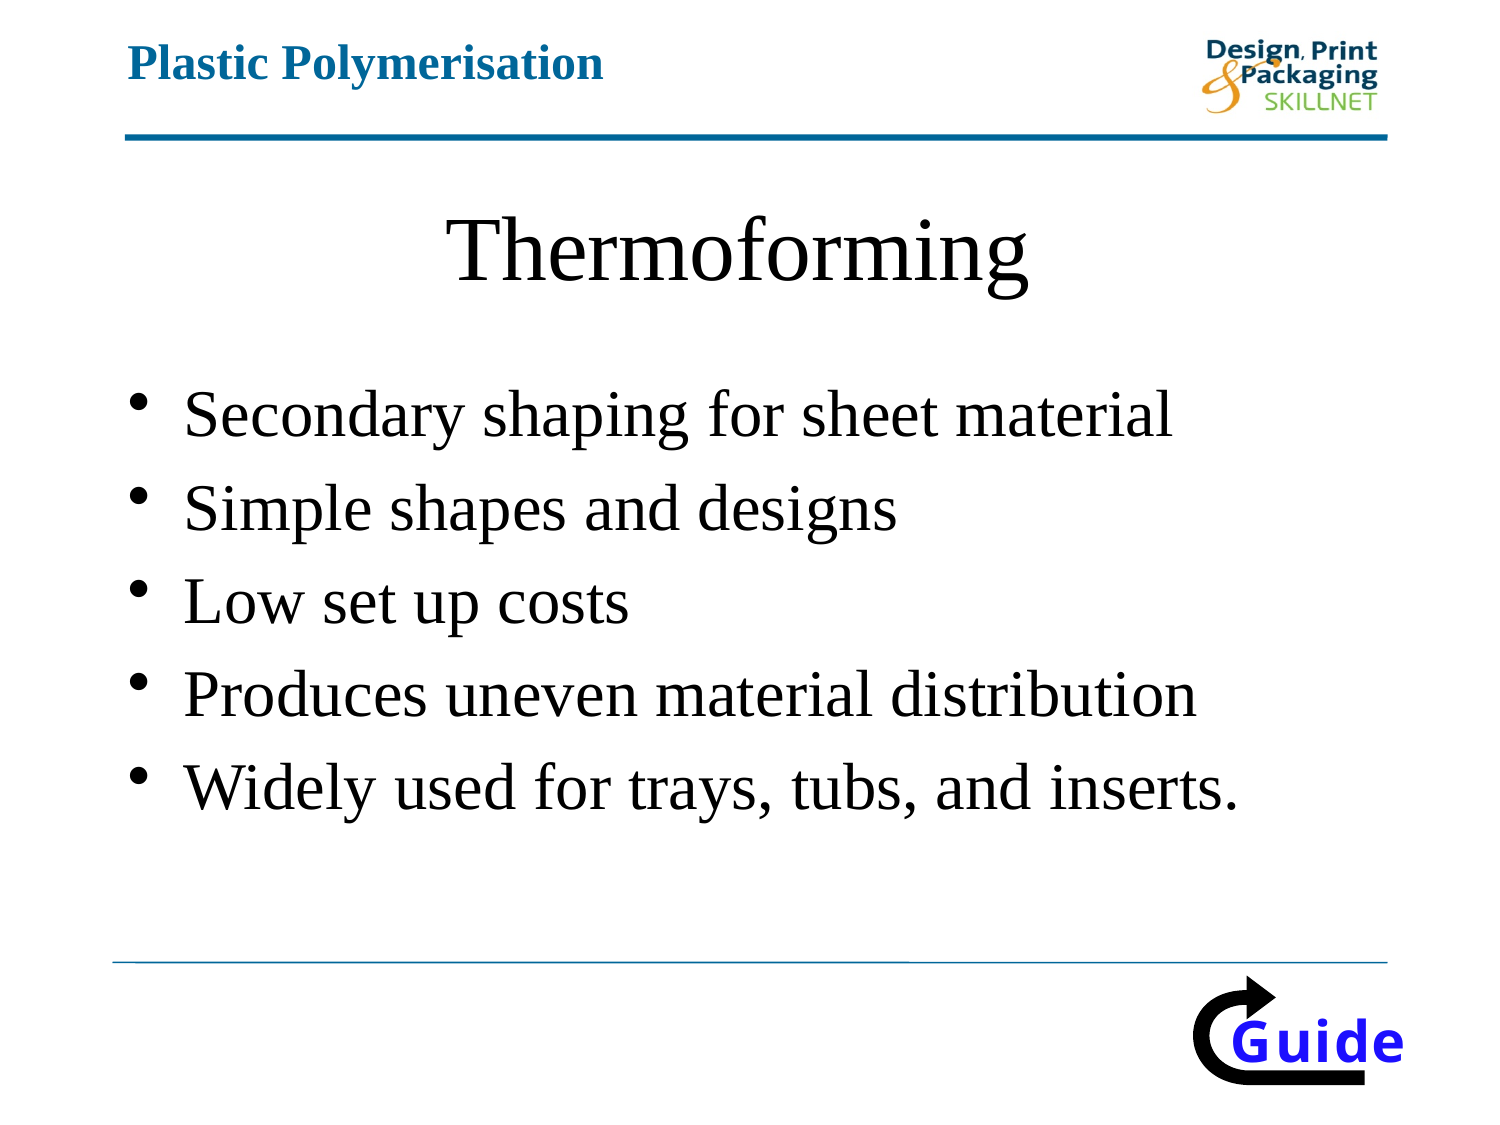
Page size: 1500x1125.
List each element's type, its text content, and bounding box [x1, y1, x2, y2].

picture [1192, 31, 1387, 121]
title Thermoforming [112, 149, 1388, 338]
list Secondary shaping for sheet material Simple shapes and designs Low set up costs Produces uneven material distribution Widely used for trays, tubs, and inserts. [112, 362, 1388, 963]
